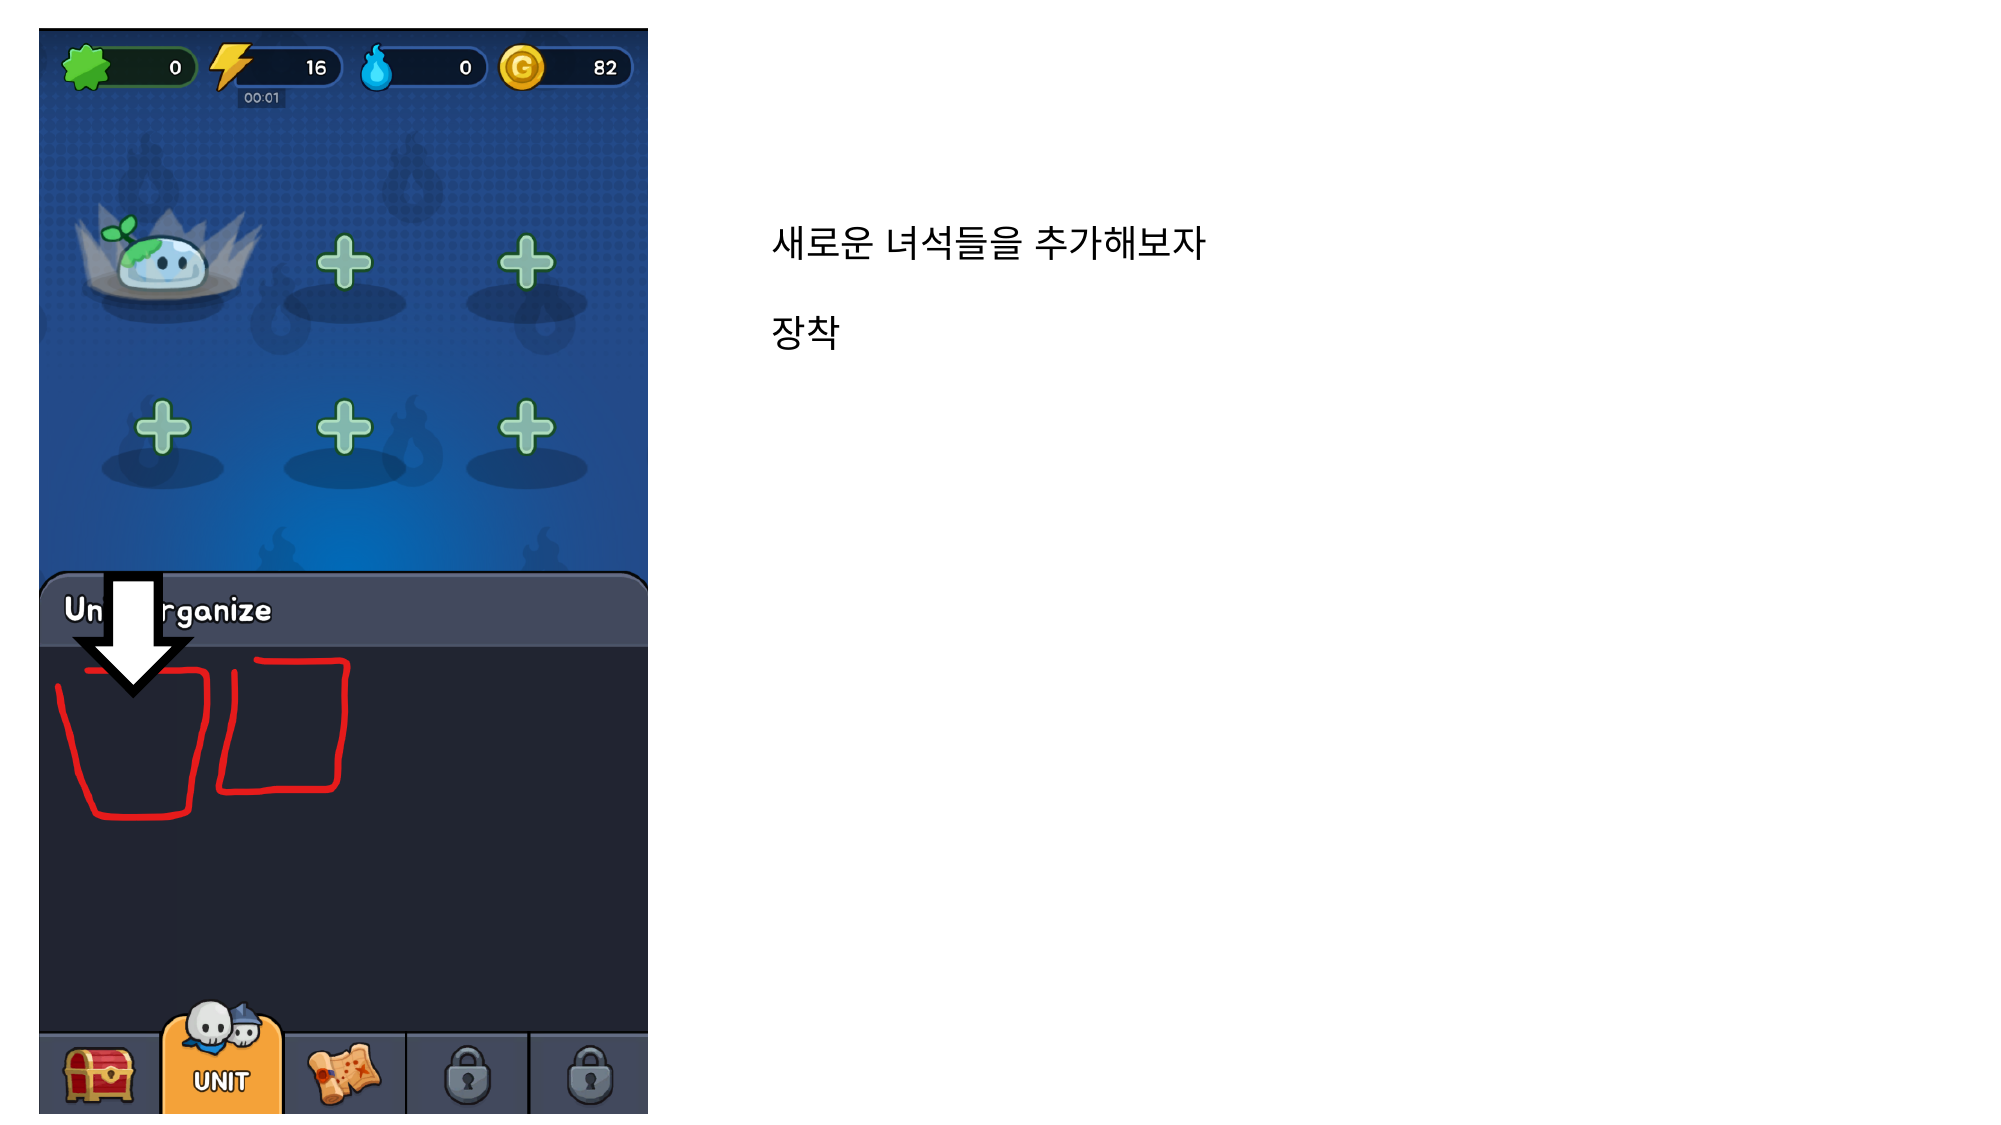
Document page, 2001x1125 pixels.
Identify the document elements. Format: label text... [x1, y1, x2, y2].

picture [39, 28, 648, 1114]
text_box 새로운 녀석들을 추가해보자 장착 [757, 212, 1445, 363]
